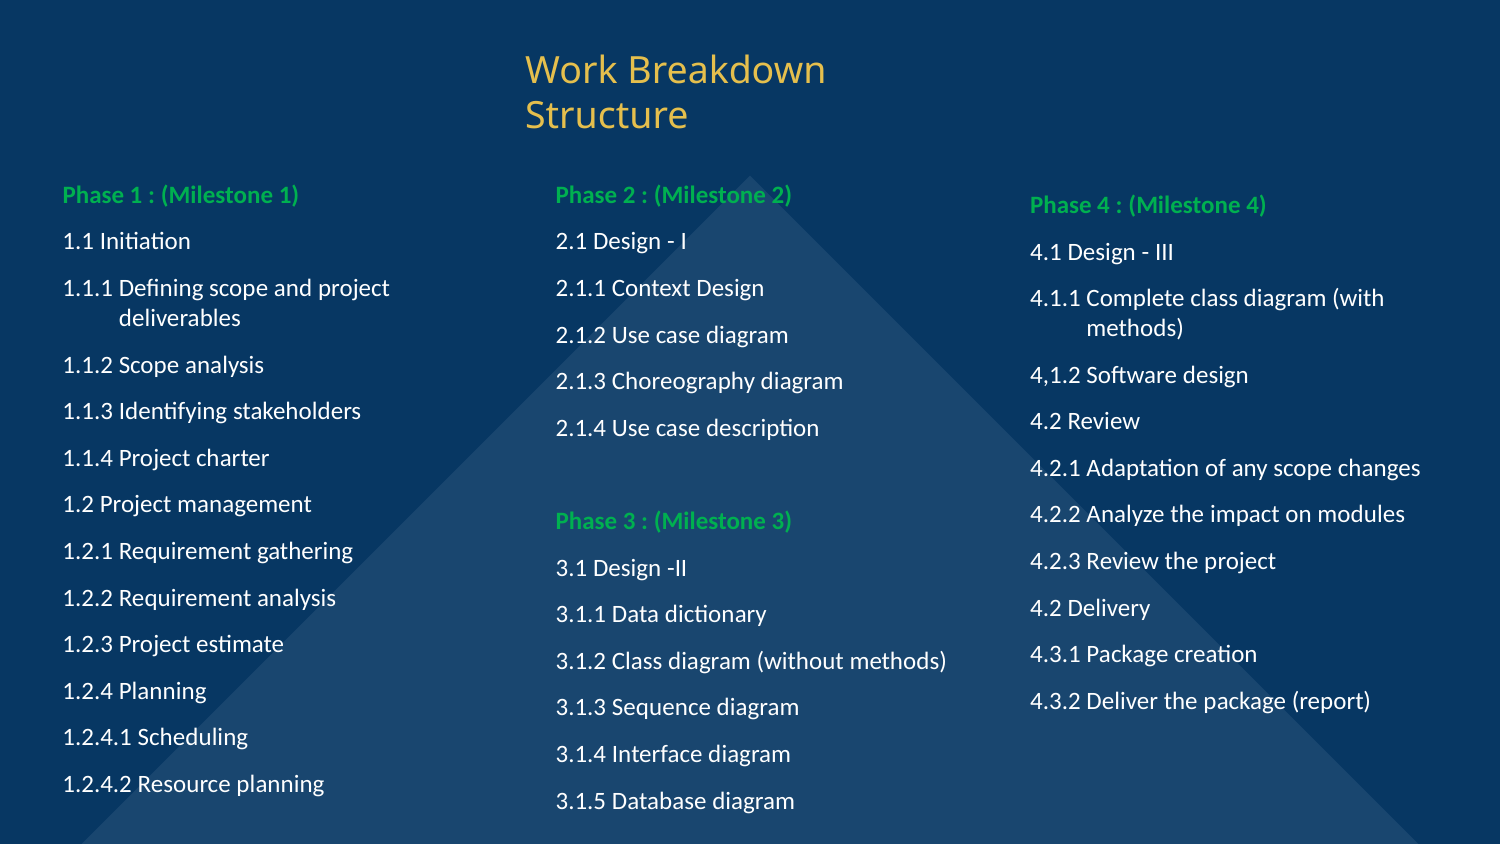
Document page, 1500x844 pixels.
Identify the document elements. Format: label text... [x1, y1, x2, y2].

title Work Breakdown Structure [510, 30, 1009, 102]
text_box Phase 4 : (Milestone 4) 4.1 Design - III 4.1.1 Complete class diagram (with methods) 4,1.2 Software design 4.2 Review 4.2.1 Adaptation of any scope changes 4.2.2 Analyze the impact on modules 4.2.3 Review the project 4.2 Delivery 4.3.1 Package creation 4.3.2 Deliver the package (report) [996, 143, 1472, 787]
text_box Phase 2 : (Milestone 2) 2.1 Design - I 2.1.1 Context Design 2.1.2 Use case diagram 2.1.3 Choreography diagram 2.1.4 Use case description Phase 3 : (Milestone 3) 3.1 Design -II 3.1.1 Data dictionary 3.1.2 Class diagram (without methods) 3.1.3 Sequence diagram 3.1.4 Interface diagram 3.1.5 Database diagram [521, 143, 996, 787]
subtitle Phase 1 : (Milestone 1) 1.1 Initiation 1.1.1 Defining scope and project deliverables 1.1.2 Scope analysis 1.1.3 Identifying stakeholders 1.1.4 Project charter 1.2 Project management 1.2.1 Requirement gathering 1.2.2 Requirement analysis 1.2.3 Project estimate 1.2.4 Planning 1.2.4.1 Scheduling 1.2.4.2 Resource planning [28, 143, 504, 787]
